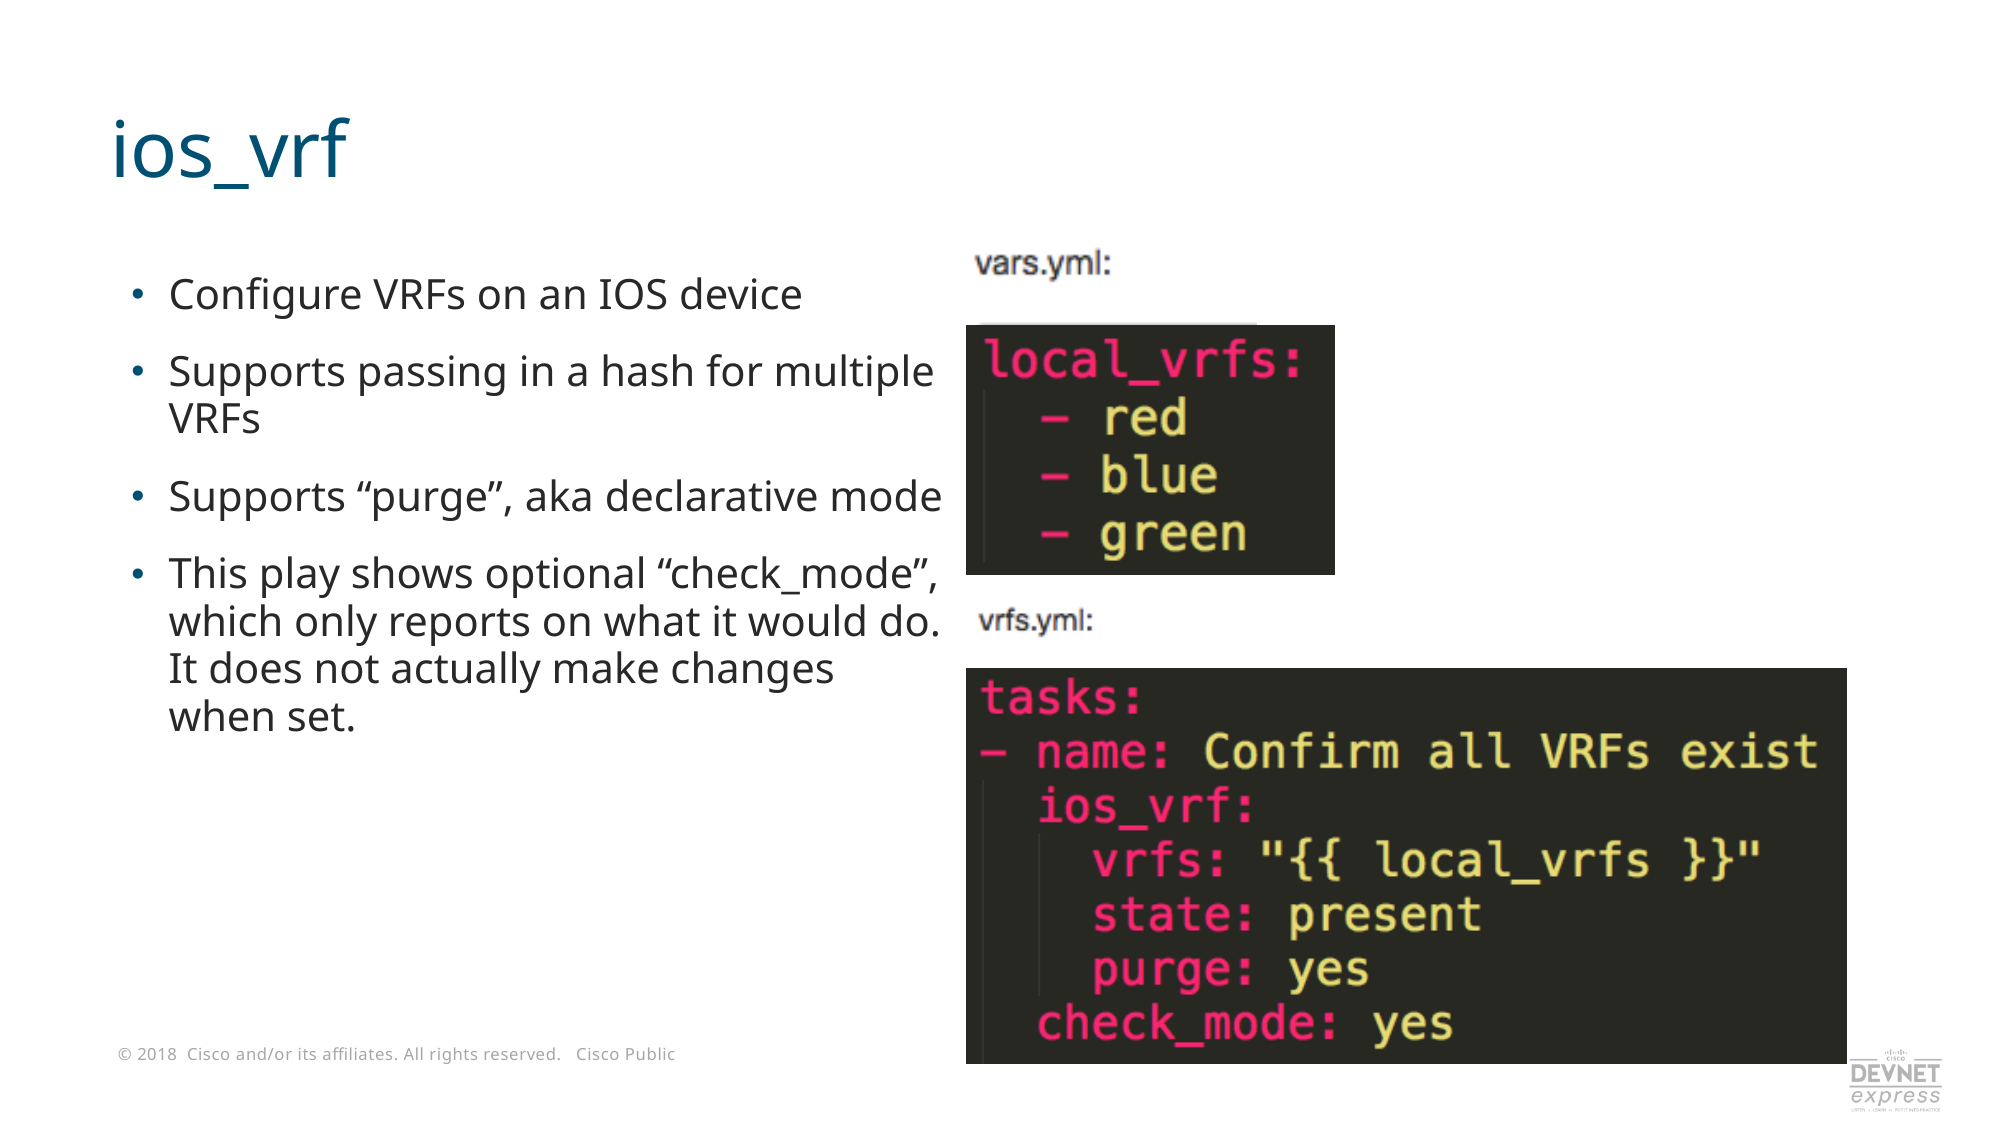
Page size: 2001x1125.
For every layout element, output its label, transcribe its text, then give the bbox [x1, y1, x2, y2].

title ios_vrf [95, 74, 1922, 235]
picture [966, 234, 1847, 1065]
text_box Configure VRFs on an IOS device Supports passing in a hash for multiple VRFs Supports “purge”, aka declarative mode This play shows optional “check_mode”, which only reports on what it would do. It does not actually make changes when set. [116, 263, 967, 939]
